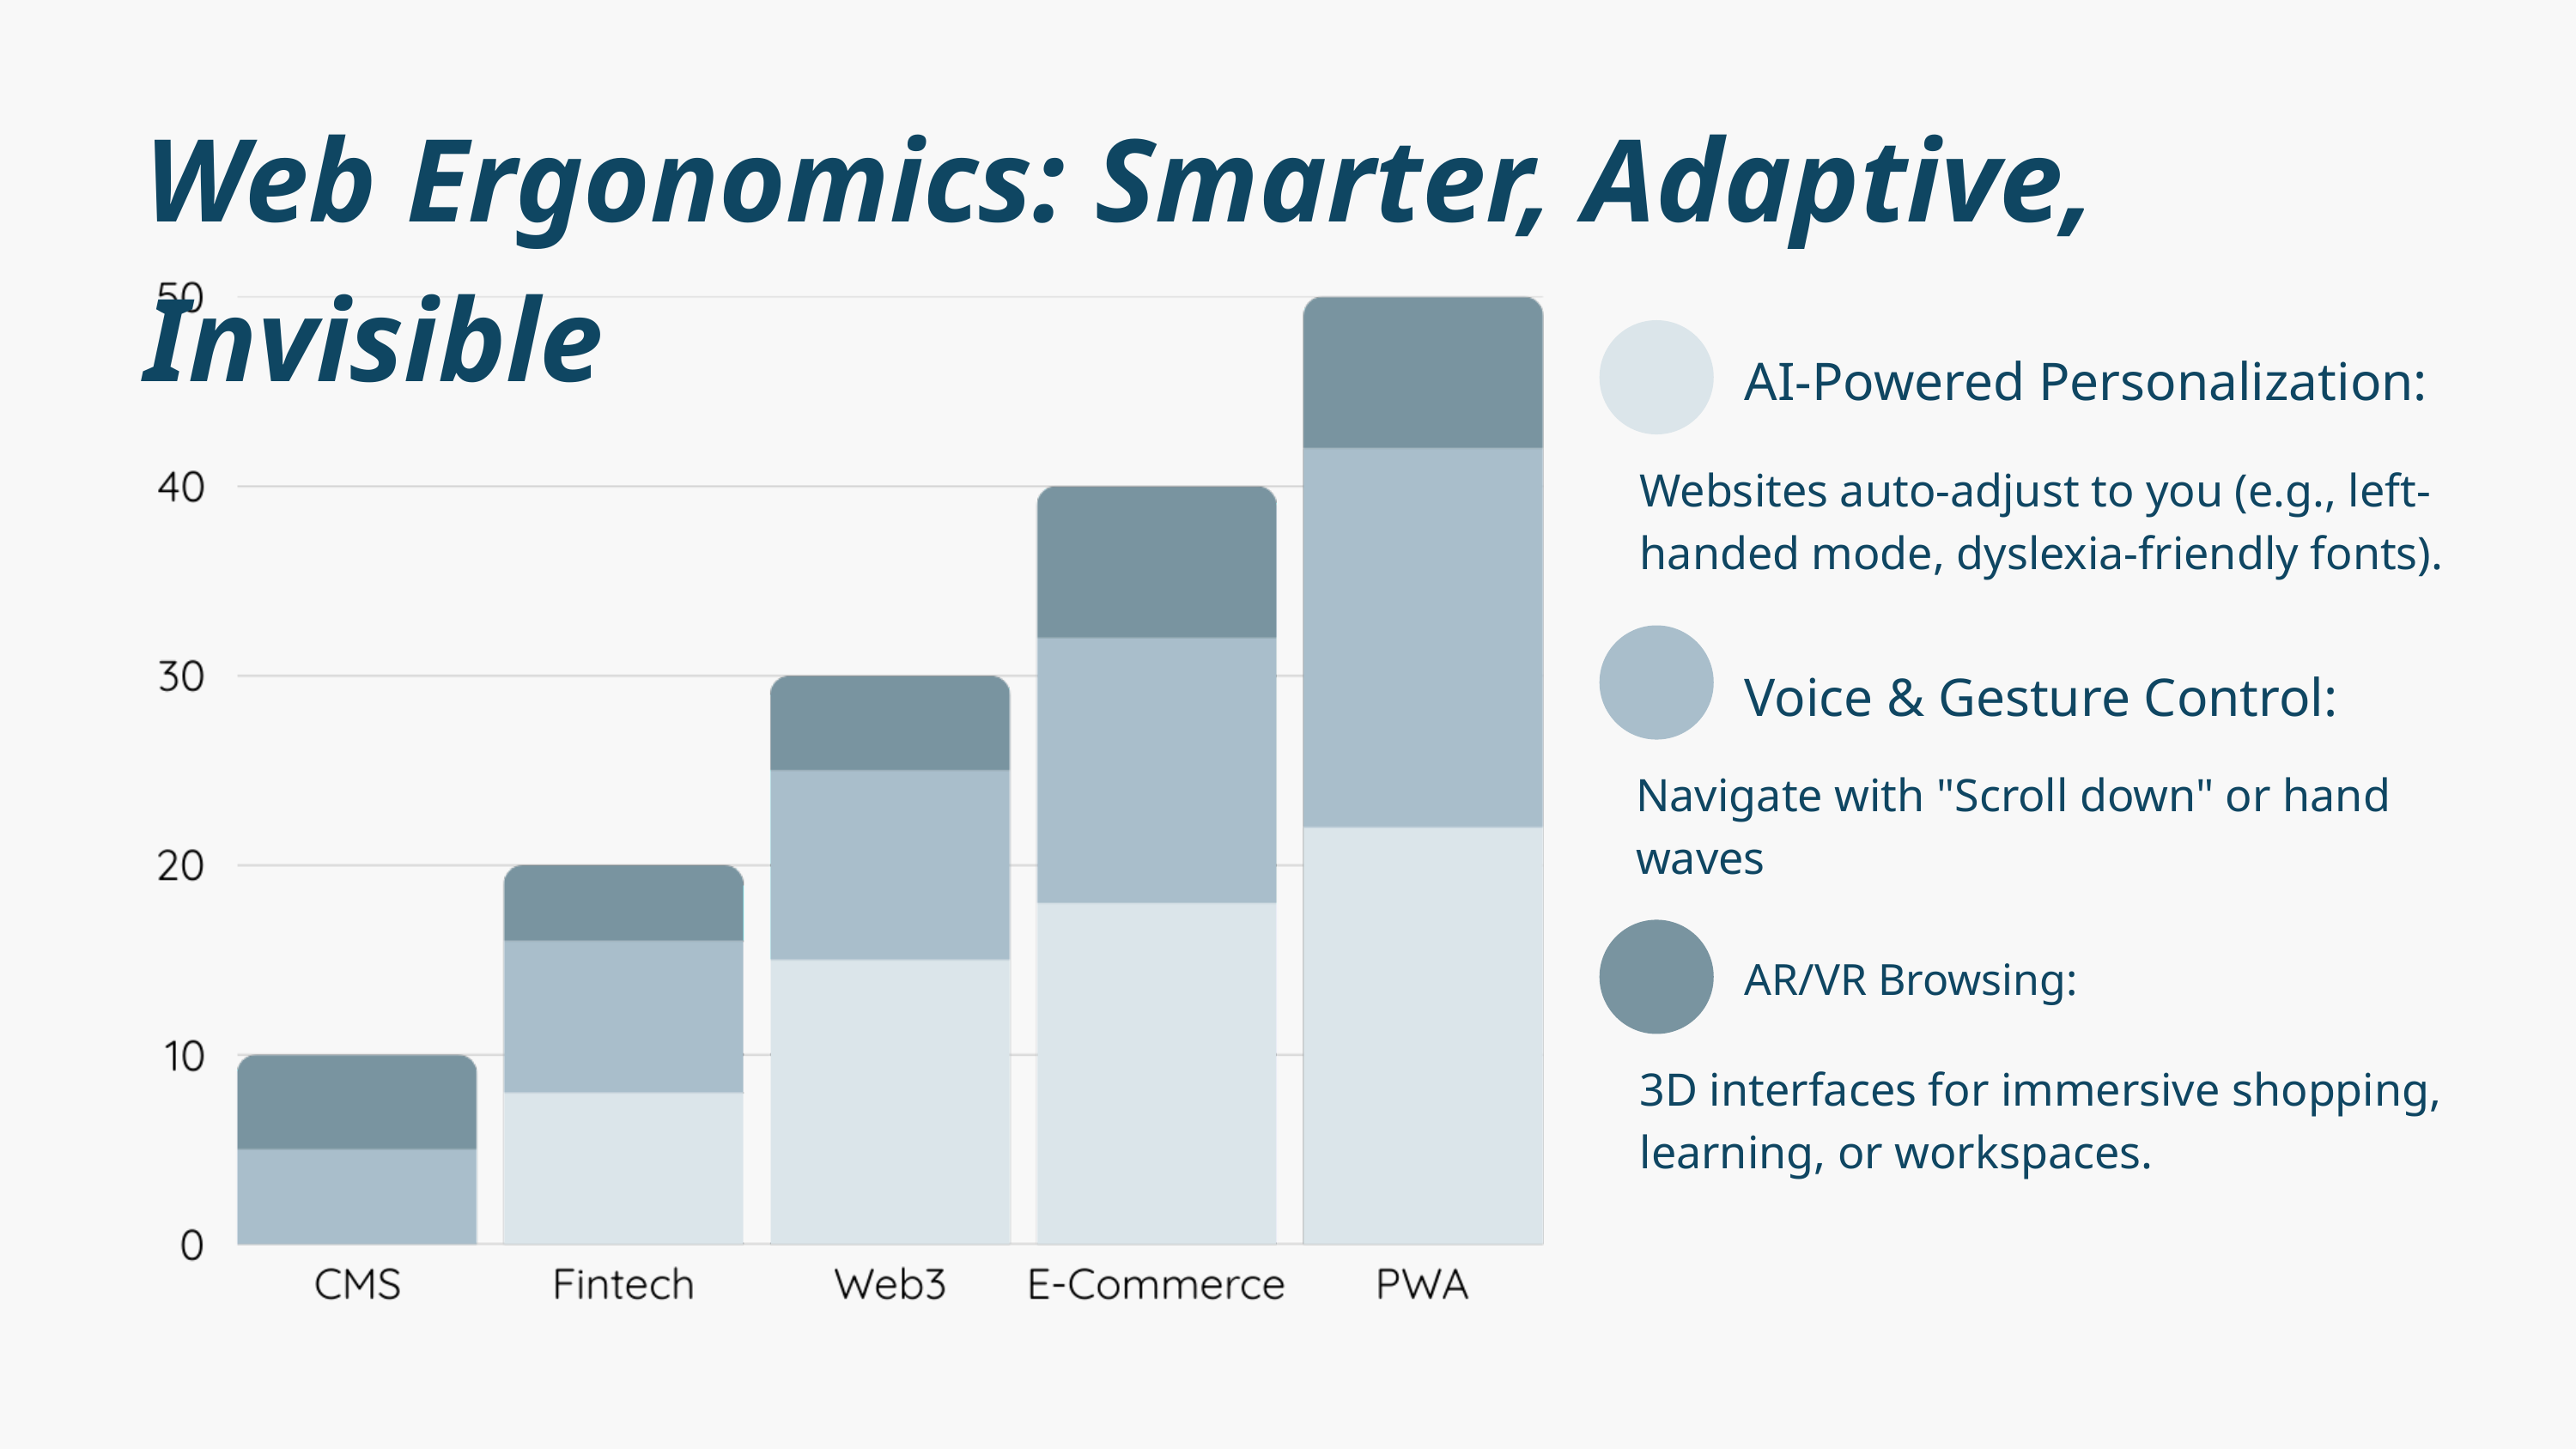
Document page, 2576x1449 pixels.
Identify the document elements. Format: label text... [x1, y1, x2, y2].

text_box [1599, 625, 1714, 740]
text_box AI-Powered Personalization: [1744, 337, 2432, 411]
text_box AR/VR Browsing: [1744, 943, 2406, 1004]
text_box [1599, 919, 1714, 1034]
text_box Navigate with "Scroll down" or hand waves [1684, 758, 2432, 884]
text_box 3D interfaces for immersive shopping, learning, or workspaces. [1684, 1052, 2467, 1179]
text_box Websites auto-adjust to you (e.g., left-handed mode, dyslexia-friendly fonts). [1684, 452, 2543, 579]
text_box Voice & Gesture Control: [1744, 654, 2406, 727]
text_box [1599, 319, 1714, 435]
text_box Web Ergonomics: Smarter, Adaptive, Invisible [144, 84, 2346, 405]
picture [18, 143, 1682, 1439]
